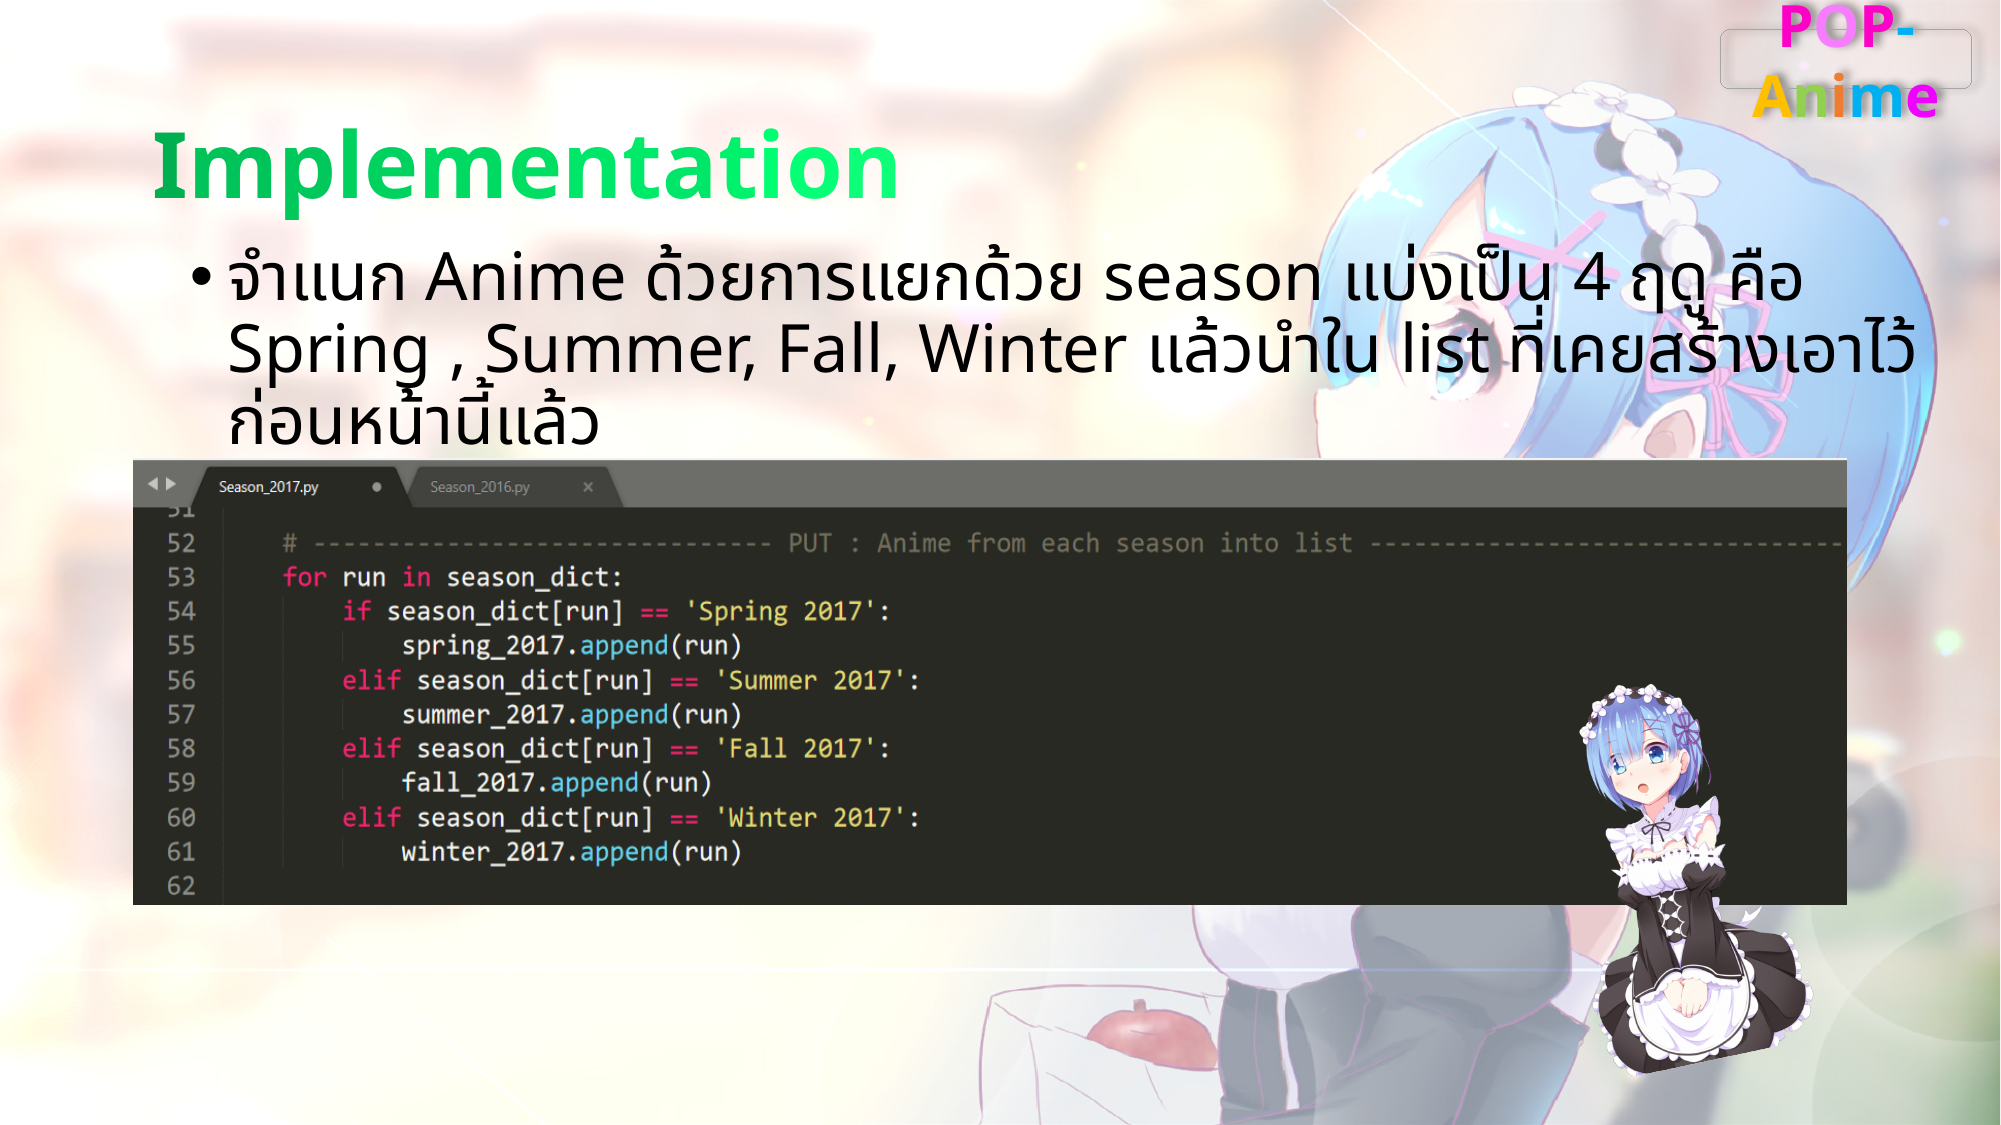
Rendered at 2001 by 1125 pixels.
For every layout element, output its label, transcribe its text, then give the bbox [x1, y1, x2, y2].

text_box POP-Anime [1720, 29, 1972, 89]
picture [0, 0, 2001, 1125]
title Implementation [137, 59, 1863, 278]
list จำแนก Anime ด้วยการแยกด้วย season แบ่งเป็น 4 ฤดู คือ Spring , Summer, Fall, Winter แล้วนำใน list ที่เคยสร้างเอาไว้ก่อนหน้านี้แล้ว [174, 235, 1943, 950]
